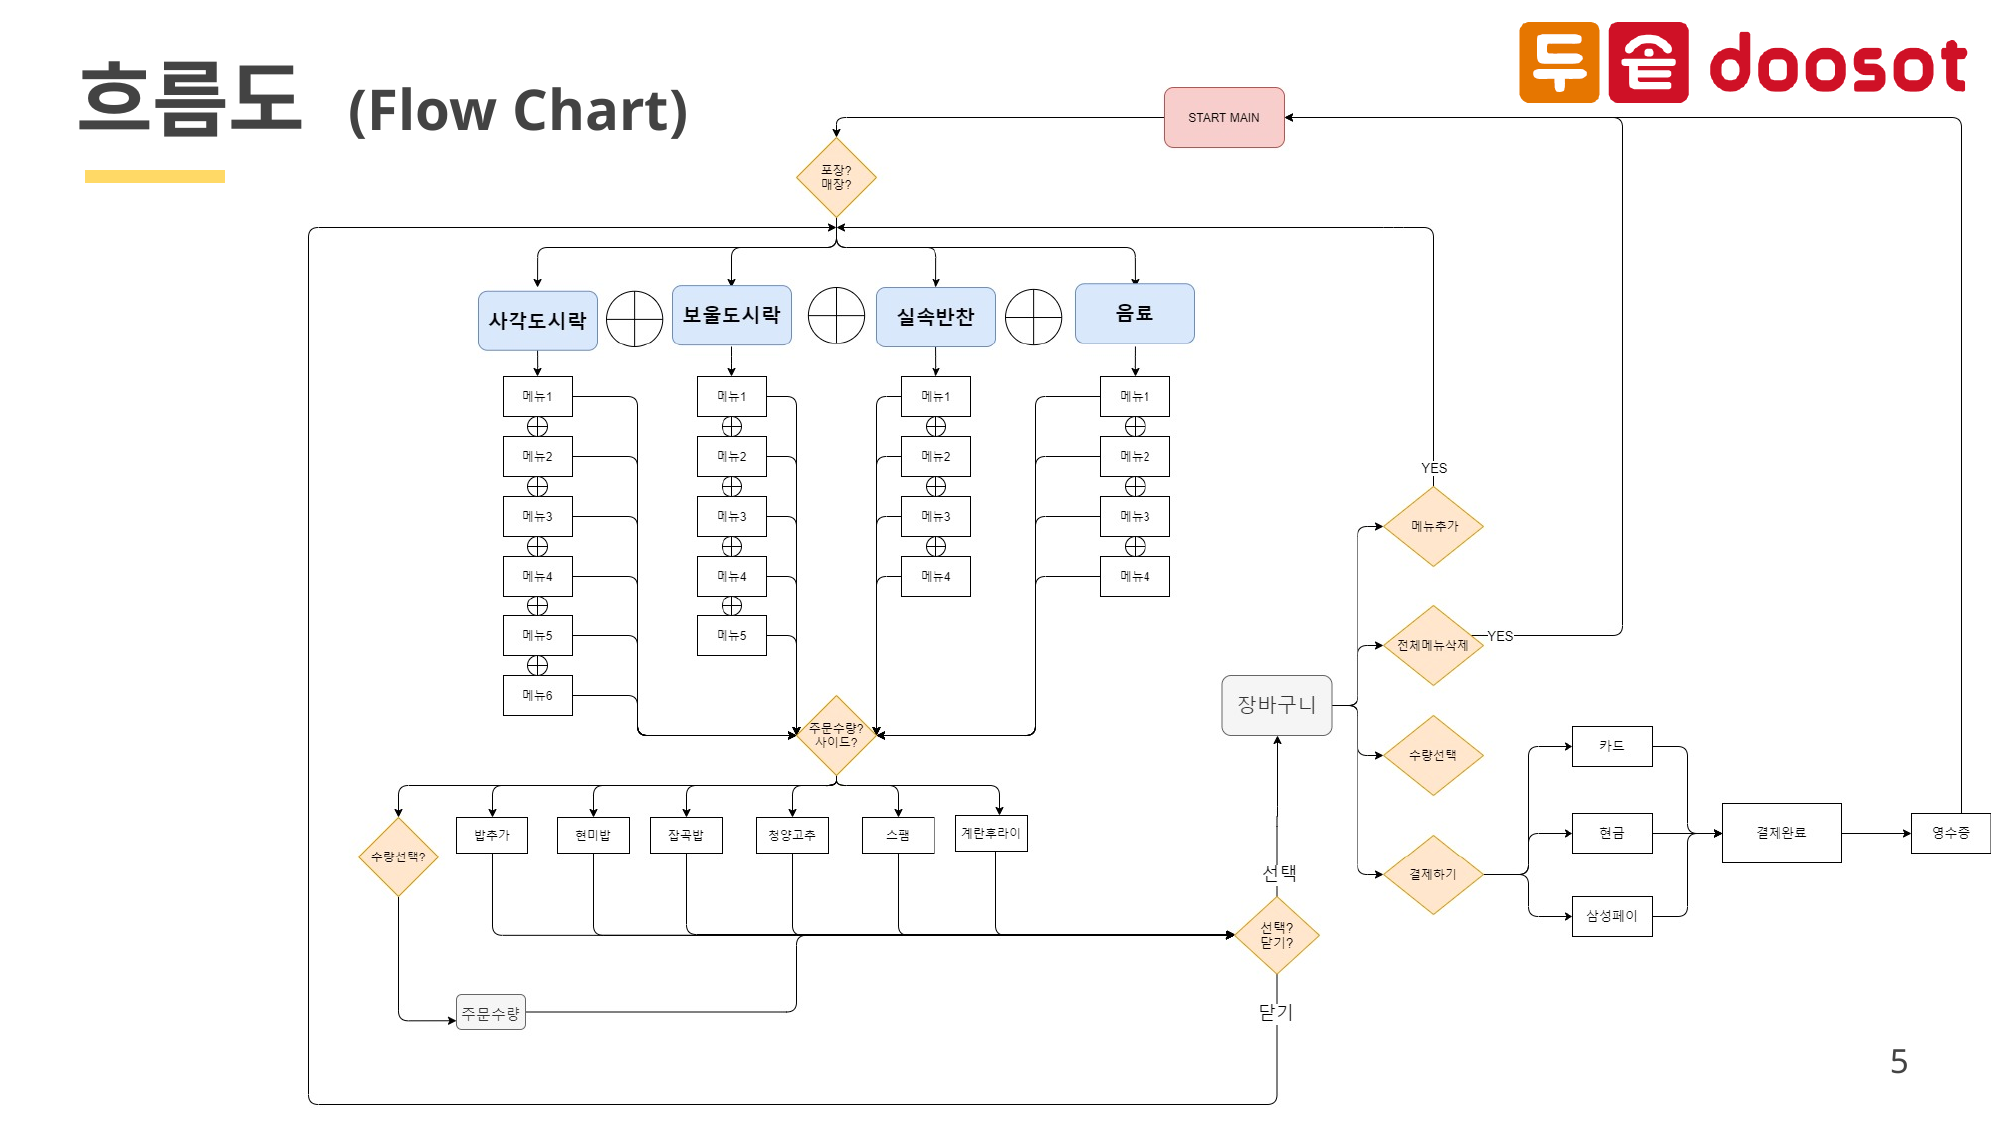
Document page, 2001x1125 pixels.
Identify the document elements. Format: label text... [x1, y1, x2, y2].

picture [301, 0, 2001, 1113]
title 흐름도 (Flow Chart) [55, 27, 930, 204]
